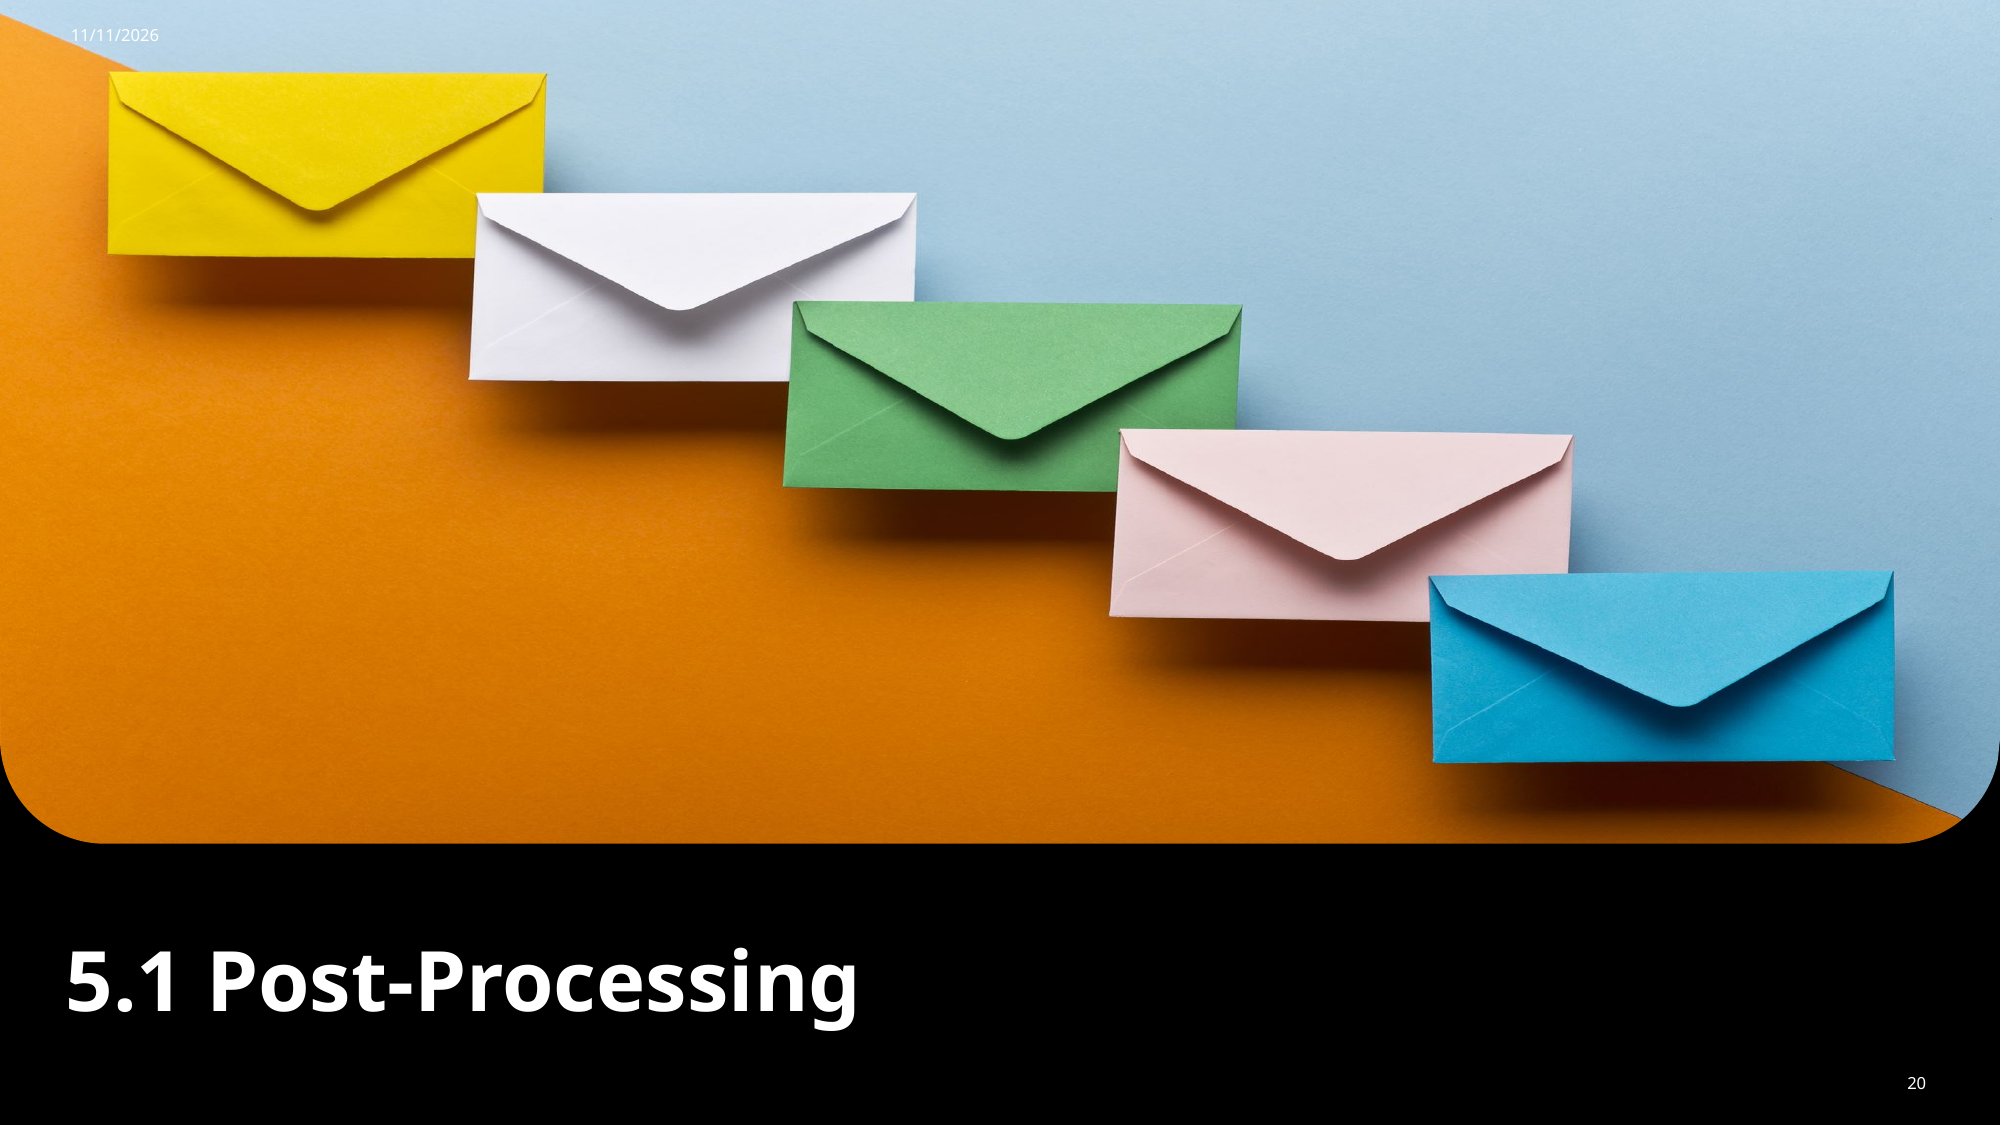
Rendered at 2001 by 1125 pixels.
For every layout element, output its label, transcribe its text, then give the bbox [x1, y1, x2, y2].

picture [0, 0, 2000, 844]
title 5.1 Post-Processing [50, 874, 1169, 1094]
slide_number 20 [1870, 1054, 1942, 1114]
